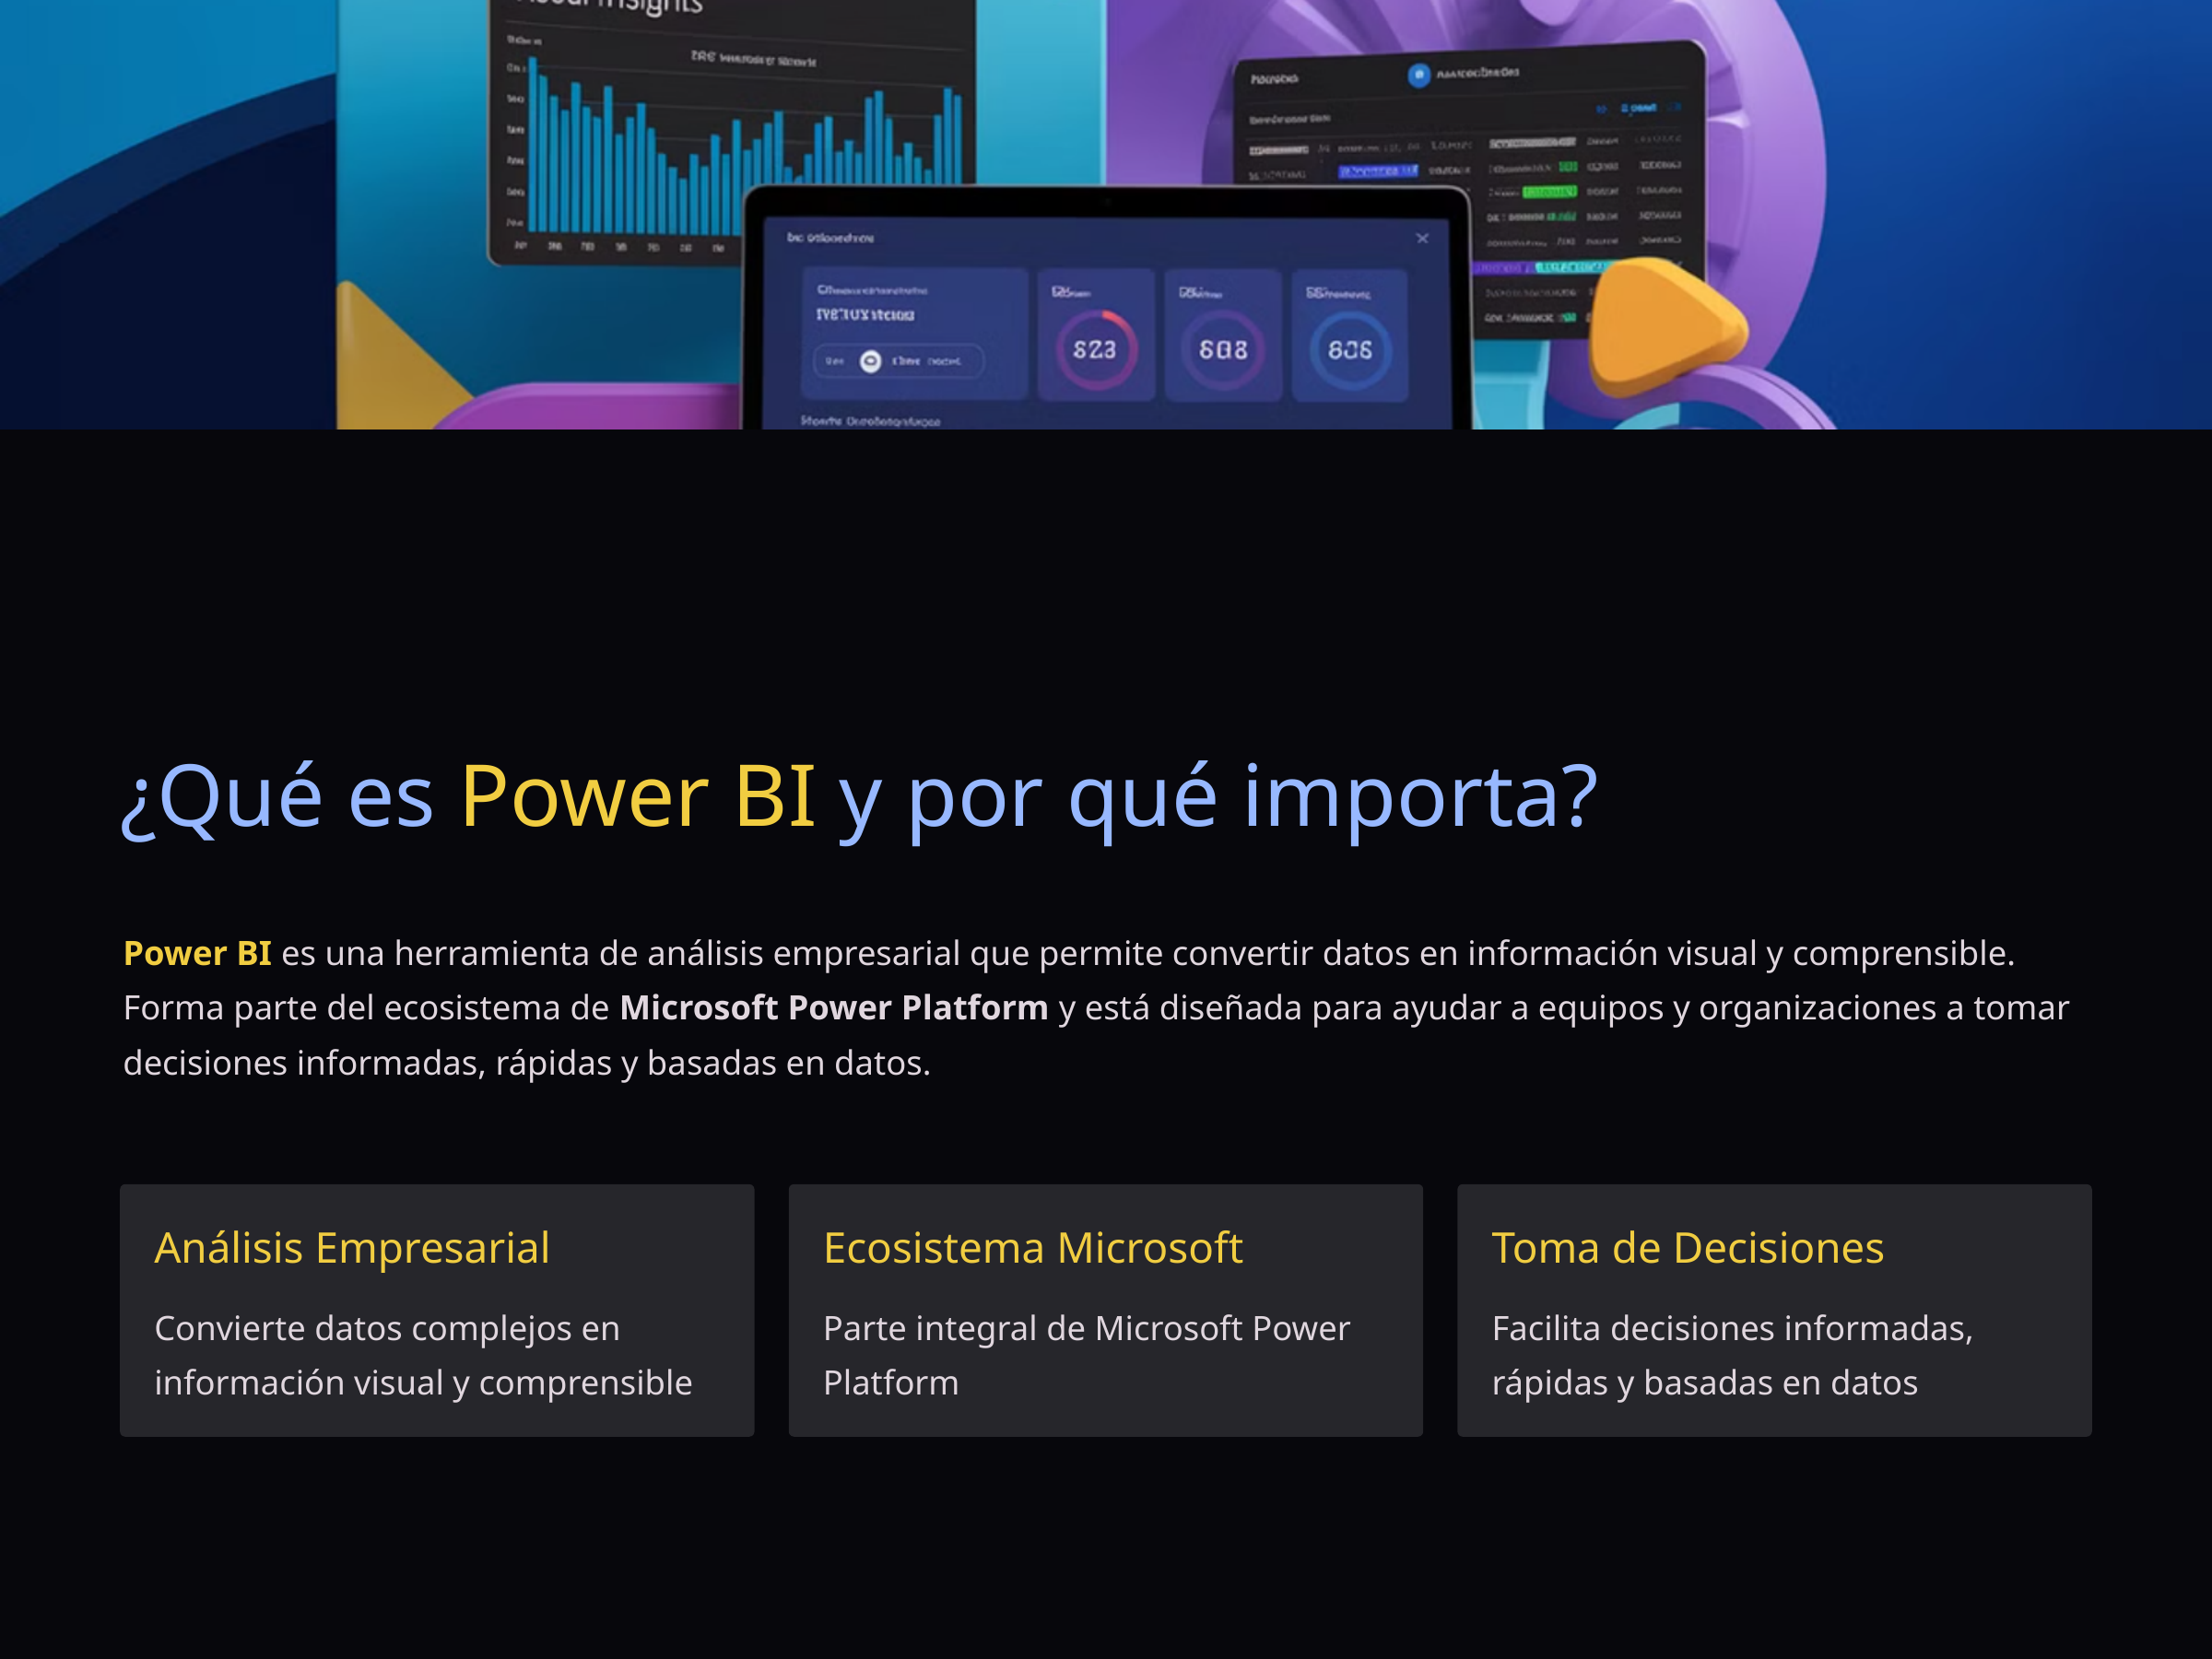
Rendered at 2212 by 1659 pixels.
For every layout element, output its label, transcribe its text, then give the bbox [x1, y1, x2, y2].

text_box [788, 1183, 1424, 1437]
picture [0, 0, 2212, 429]
text_box Facilita decisiones informadas, rápidas y basadas en datos [1491, 1292, 2058, 1403]
text_box [1457, 1183, 2092, 1437]
text_box [120, 1183, 755, 1437]
text_box Ecosistema Microsoft [822, 1218, 1298, 1273]
text_box Toma de Decisiones [1491, 1218, 1929, 1273]
text_box Análisis Empresarial [154, 1218, 594, 1273]
text_box ¿Qué es Power BI y por qué importa? [120, 736, 1700, 844]
text_box Power BI es una herramienta de análisis empresarial que permite convertir datos en información visual y comprensible. Forma parte del ecosistema de Microsoft Power Platform y está diseñada para ayudar a equipos y organizaciones a tomar decisiones informadas, rápidas y basadas en datos. [123, 917, 2095, 1082]
text_box Parte integral de Microsoft Power Platform [822, 1292, 1389, 1403]
text_box Convierte datos complejos en información visual y comprensible [154, 1292, 721, 1403]
